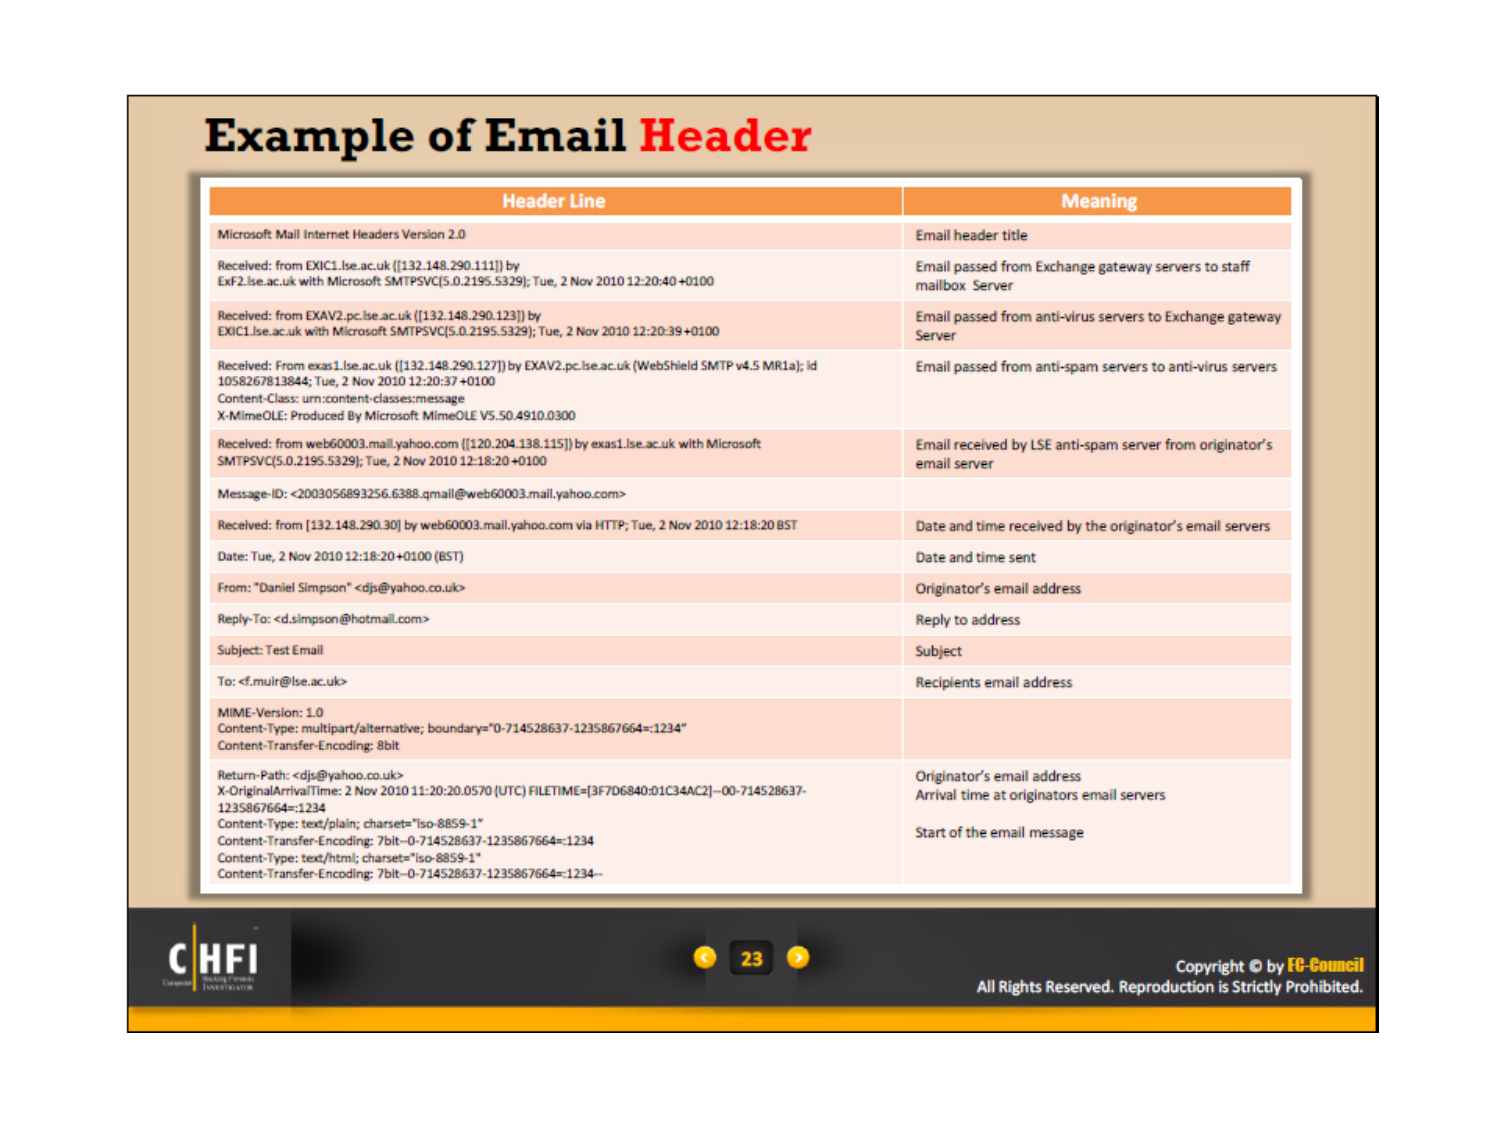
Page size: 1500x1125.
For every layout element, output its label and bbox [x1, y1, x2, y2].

picture [120, 91, 1380, 1033]
